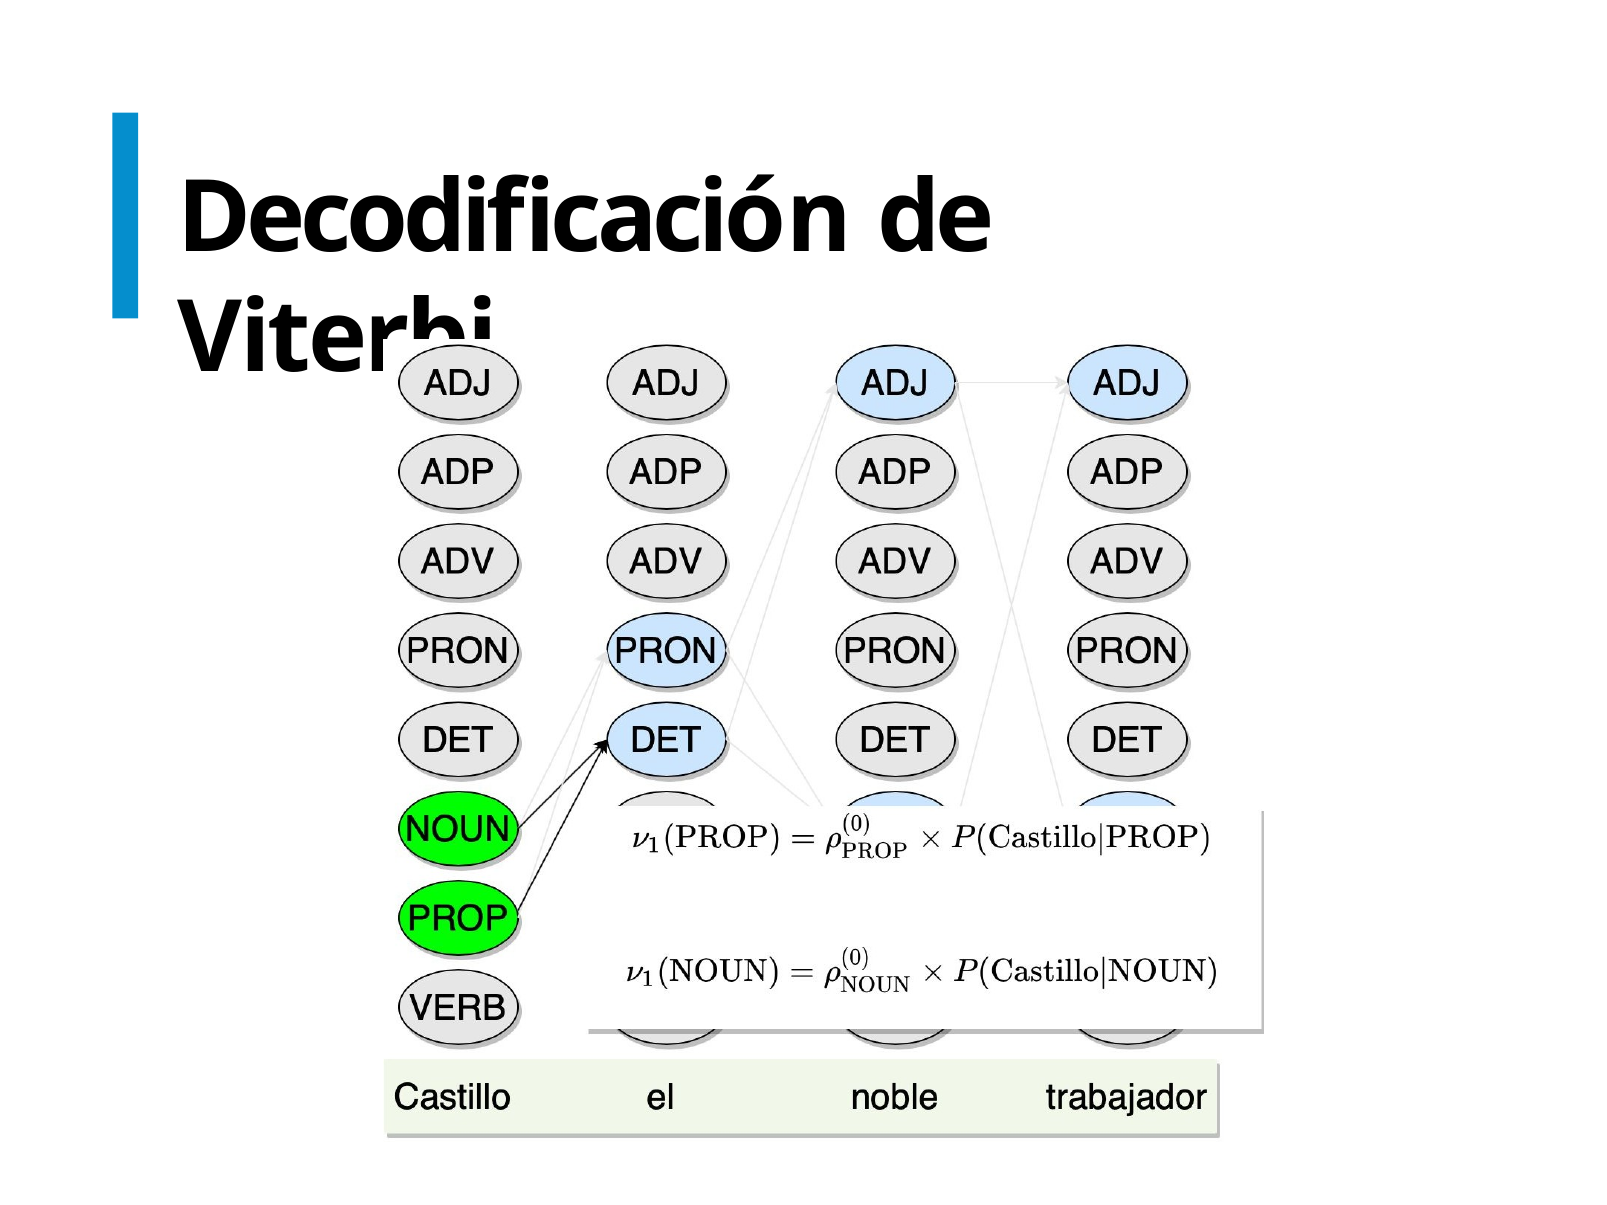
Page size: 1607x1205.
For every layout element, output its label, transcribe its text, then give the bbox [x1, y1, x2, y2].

title Decodiﬁcación de Viterbi [175, 149, 1309, 392]
picture [383, 339, 1264, 1142]
